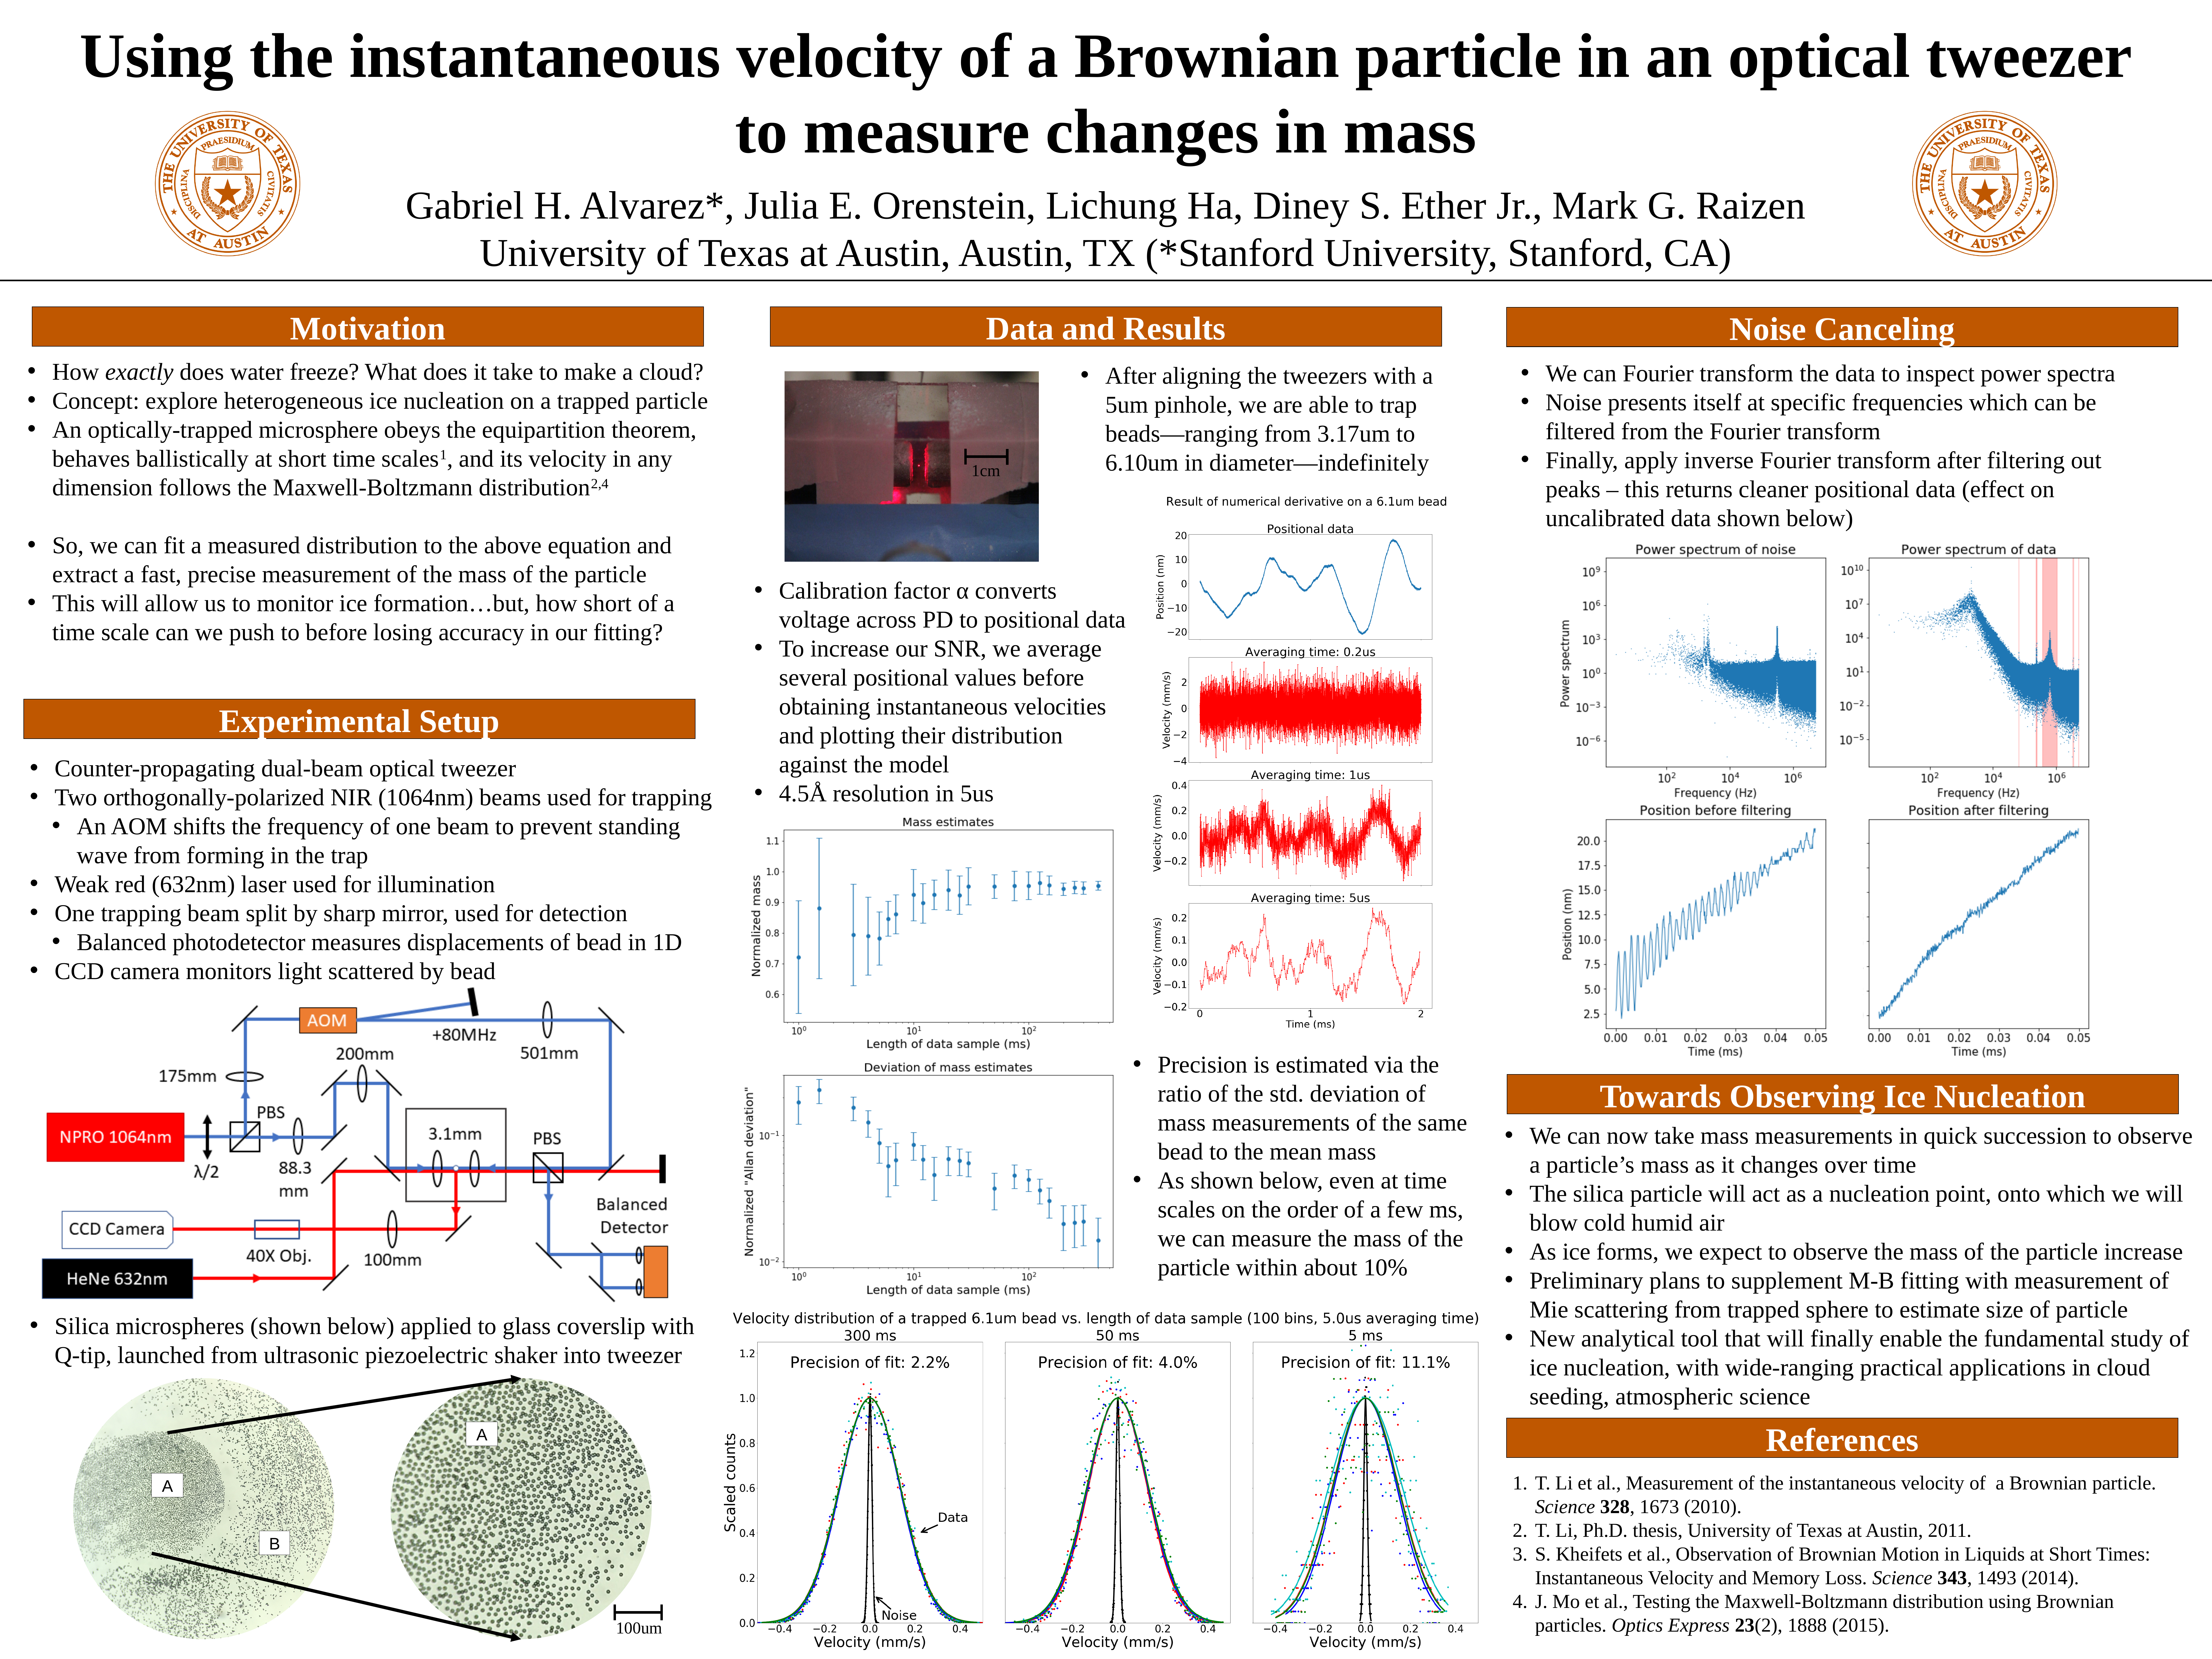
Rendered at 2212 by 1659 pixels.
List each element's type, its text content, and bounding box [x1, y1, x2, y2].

picture [391, 1378, 652, 1639]
text_box Precision is estimated via the ratio of the std. deviation of mass measurements of the same bead to the mean mass As shown below, even at time scales on the order of a few ms, we can measure the mass of the particle within about 10% [1129, 1046, 1481, 1297]
picture [154, 110, 301, 257]
text_box Towards Observing Ice Nucleation [1507, 1074, 2179, 1114]
text_box Motivation [32, 307, 704, 347]
text_box We can now take mass measurements in quick succession to observe a particle’s mass as it changes over time The silica particle will act as a nucleation point, onto which we will blow cold humid air As ice forms, we expect to observe the mass of the particle increase Preliminary plans to supplement M-B fitting with measurement of Mie scattering from trapped sphere to estimate size of particle New analytical tool that will finally enable the fundamental study of ice nucleation, with wide-ranging practical applications in cloud seeding, atmospheric science [1501, 1118, 2204, 1411]
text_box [167, 1378, 521, 1433]
text_box Gabriel H. Alvarez*, Julia E. Orenstein, Lichung Ha, Diney S. Ether Jr., Mark G. Raizen University of Texas at Austin, Austin, TX (*Stanford University, Stanford, CA) [210, 177, 2002, 276]
text_box Using the instantaneous velocity of a Brownian particle in an optical tweezer to measure changes in mass [45, 12, 2167, 167]
text_box Data and Results [770, 307, 1442, 347]
picture [1911, 110, 2058, 257]
text_box Counter-propagating dual-beam optical tweezer Two orthogonally-polarized NIR (1064nm) beams used for trapping An AOM shifts the frequency of one beam to prevent standing wave from forming in the trap Weak red (632nm) laser used for illumination One trapping beam split by sharp mirror, used for detection Balanced photodetector measures displacements of bead in 1D CCD camera monitors light scattered by bead [26, 750, 719, 1015]
text_box T. Li et al., Measurement of the instantaneous velocity of a Brownian particle. Science 328, 1673 (2010). T. Li, Ph.D. thesis, University of Texas at Austin, 2011. S. Kheifets et al., Observation of Brownian Motion in Liquids at Short Times: Instantaneous Velocity and Memory Loss. Science 343, 1493 (2014). J. Mo et al., Testing the Maxwell-Boltzmann distribution using Brownian particles. Optics Express 23(2), 1888 (2015). [1509, 1468, 2179, 1638]
picture [1556, 541, 2096, 1063]
picture [784, 339, 1039, 594]
text_box 100um [652, 1615, 675, 1639]
text_box We can Fourier transform the data to inspect power spectra Noise presents itself at specific frequencies which can be filtered from the Fourier transform Finally, apply inverse Fourier transform after filtering out peaks – this returns cleaner positional data (effect on uncalibrated data shown below) [1517, 355, 2147, 620]
text_box Calibration factor α converts voltage across PD to positional data To increase our SNR, we average several positional values before obtaining instantaneous velocities and plotting their distribution against the model 4.5Å resolution in 5us [750, 572, 1135, 837]
text_box References [1506, 1418, 2178, 1458]
text_box Experimental Setup [23, 699, 695, 739]
text_box After aligning the tweezers with a 5um pinhole, we are able to trap beads—ranging from 3.17um to 6.10um in diameter—indefinitely [1077, 358, 1444, 506]
text_box Noise Canceling [1506, 307, 2178, 347]
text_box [151, 1553, 521, 1639]
picture [18, 975, 692, 1313]
picture [73, 1378, 334, 1639]
picture [708, 798, 1494, 1655]
picture [1149, 489, 1457, 1036]
text_box Silica microspheres (shown below) applied to glass coverslip with Q-tip, launched from ultrasonic piezoelectric shaker into tweezer [26, 1308, 708, 1370]
text_box 1cm [1007, 458, 1031, 482]
